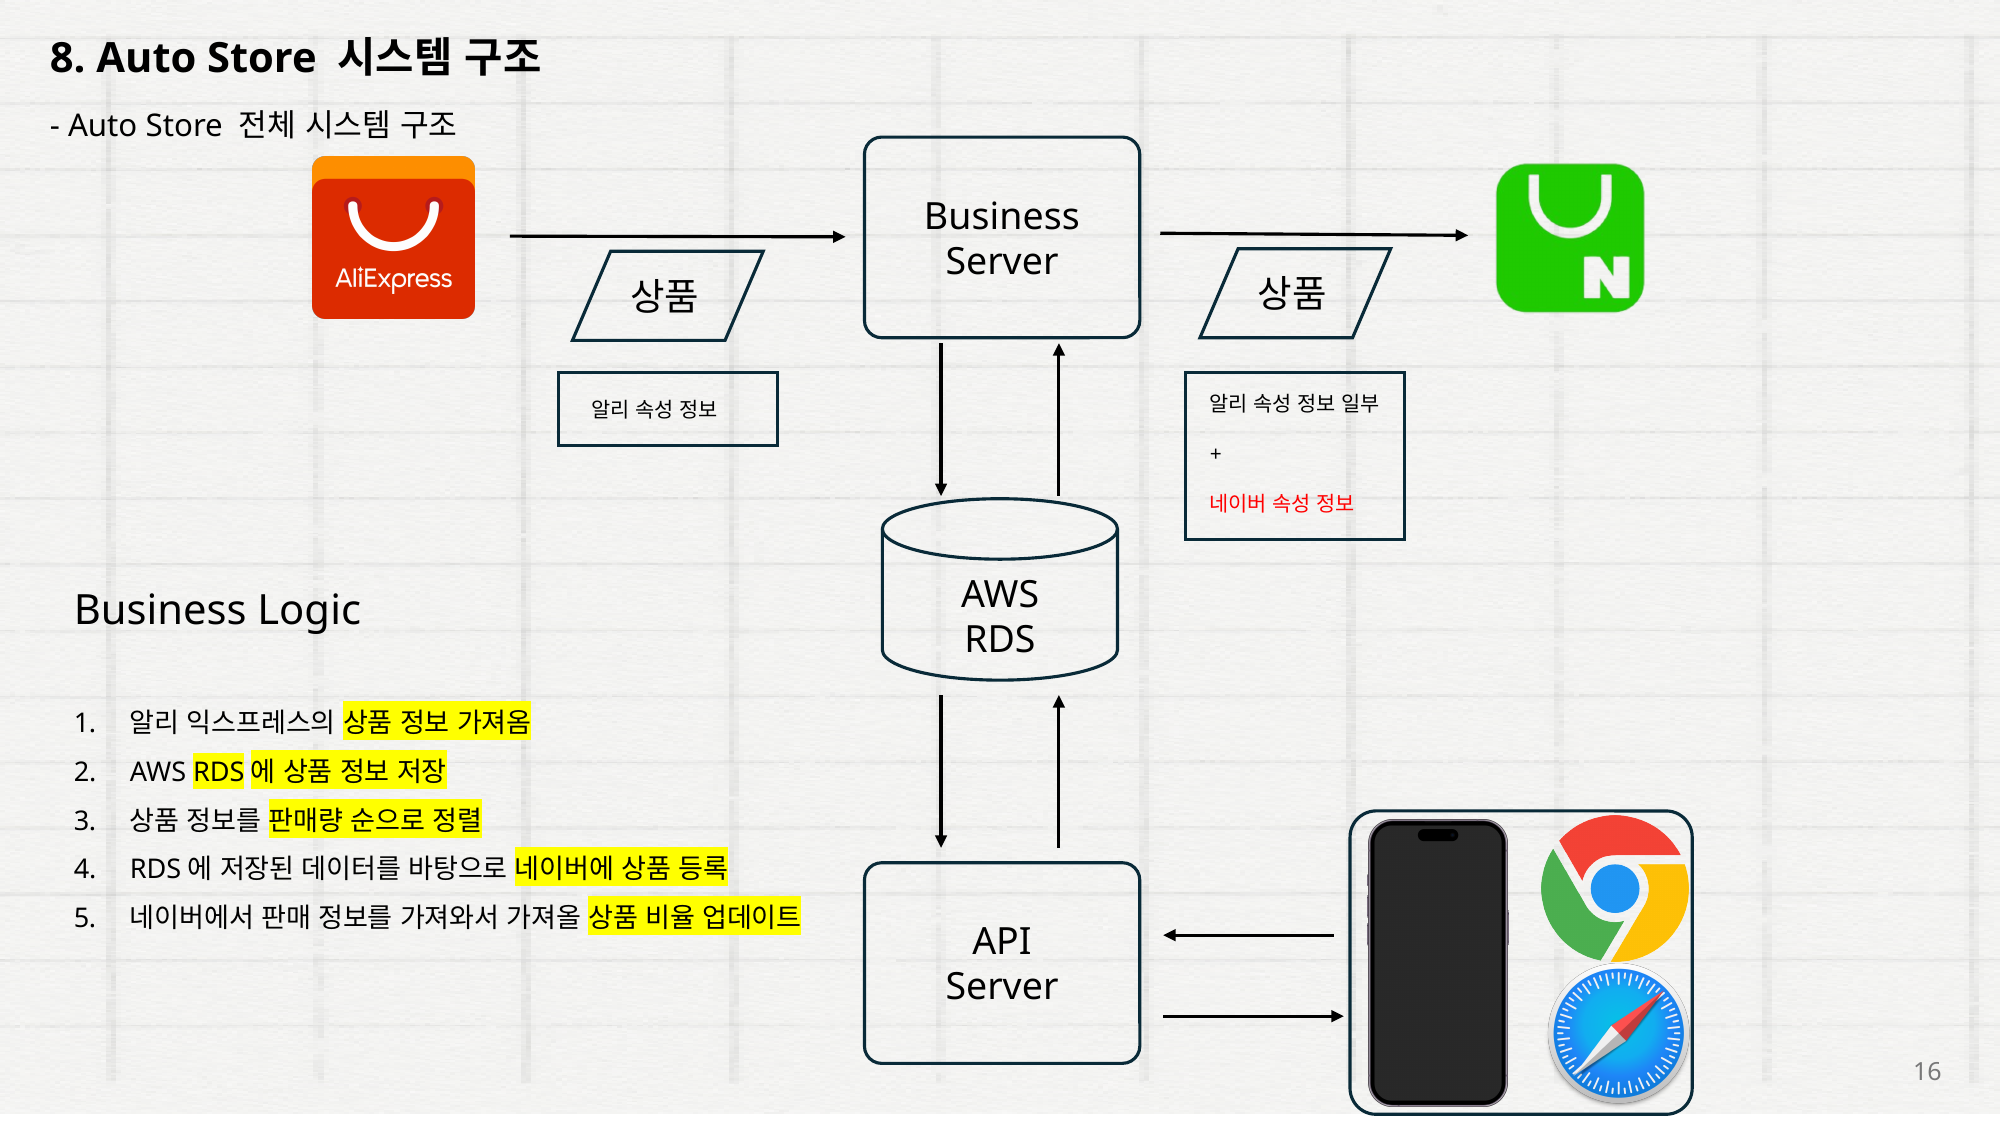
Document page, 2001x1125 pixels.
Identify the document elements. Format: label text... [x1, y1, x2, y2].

text_box - Auto Store 전체 시스템 구조 [49, 92, 964, 143]
picture [1541, 814, 1693, 1111]
text_box 알리 속성 정보 일부 + 네이버 속성 정보 [1195, 383, 1395, 523]
picture [311, 155, 476, 320]
picture [1366, 819, 1509, 1107]
text_box 8. Auto Store 시스템 구조 [49, 34, 909, 83]
text_box [1184, 371, 1406, 541]
text_box [557, 371, 779, 447]
text_box [862, 135, 1142, 340]
text_box [0, 0, 2000, 1114]
text_box Business Logic 알리 익스프레스의 상품 정보 가져옴 AWS RDS에 상품 정보 저장 상품 정보를 판매량 순으로 정렬 RDS에 저장된 데이터를 바탕으로 네이버에 상품 등록 네이버에서 판매 정보를 가져와서 가져올 상품 비율 업데이트 [59, 550, 853, 941]
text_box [1199, 248, 1392, 339]
text_box [862, 861, 1142, 1065]
slide_number 16 [1693, 1042, 1957, 1103]
text_box Business Server [909, 184, 1095, 290]
text_box 알리 속성 정보 [576, 388, 733, 429]
text_box [1690, 823, 1694, 1095]
text_box [880, 497, 1120, 682]
picture [1488, 155, 1652, 320]
text_box API Server [930, 910, 1074, 1015]
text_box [571, 250, 764, 341]
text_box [1159, 232, 1469, 236]
text_box [1348, 809, 1682, 1116]
